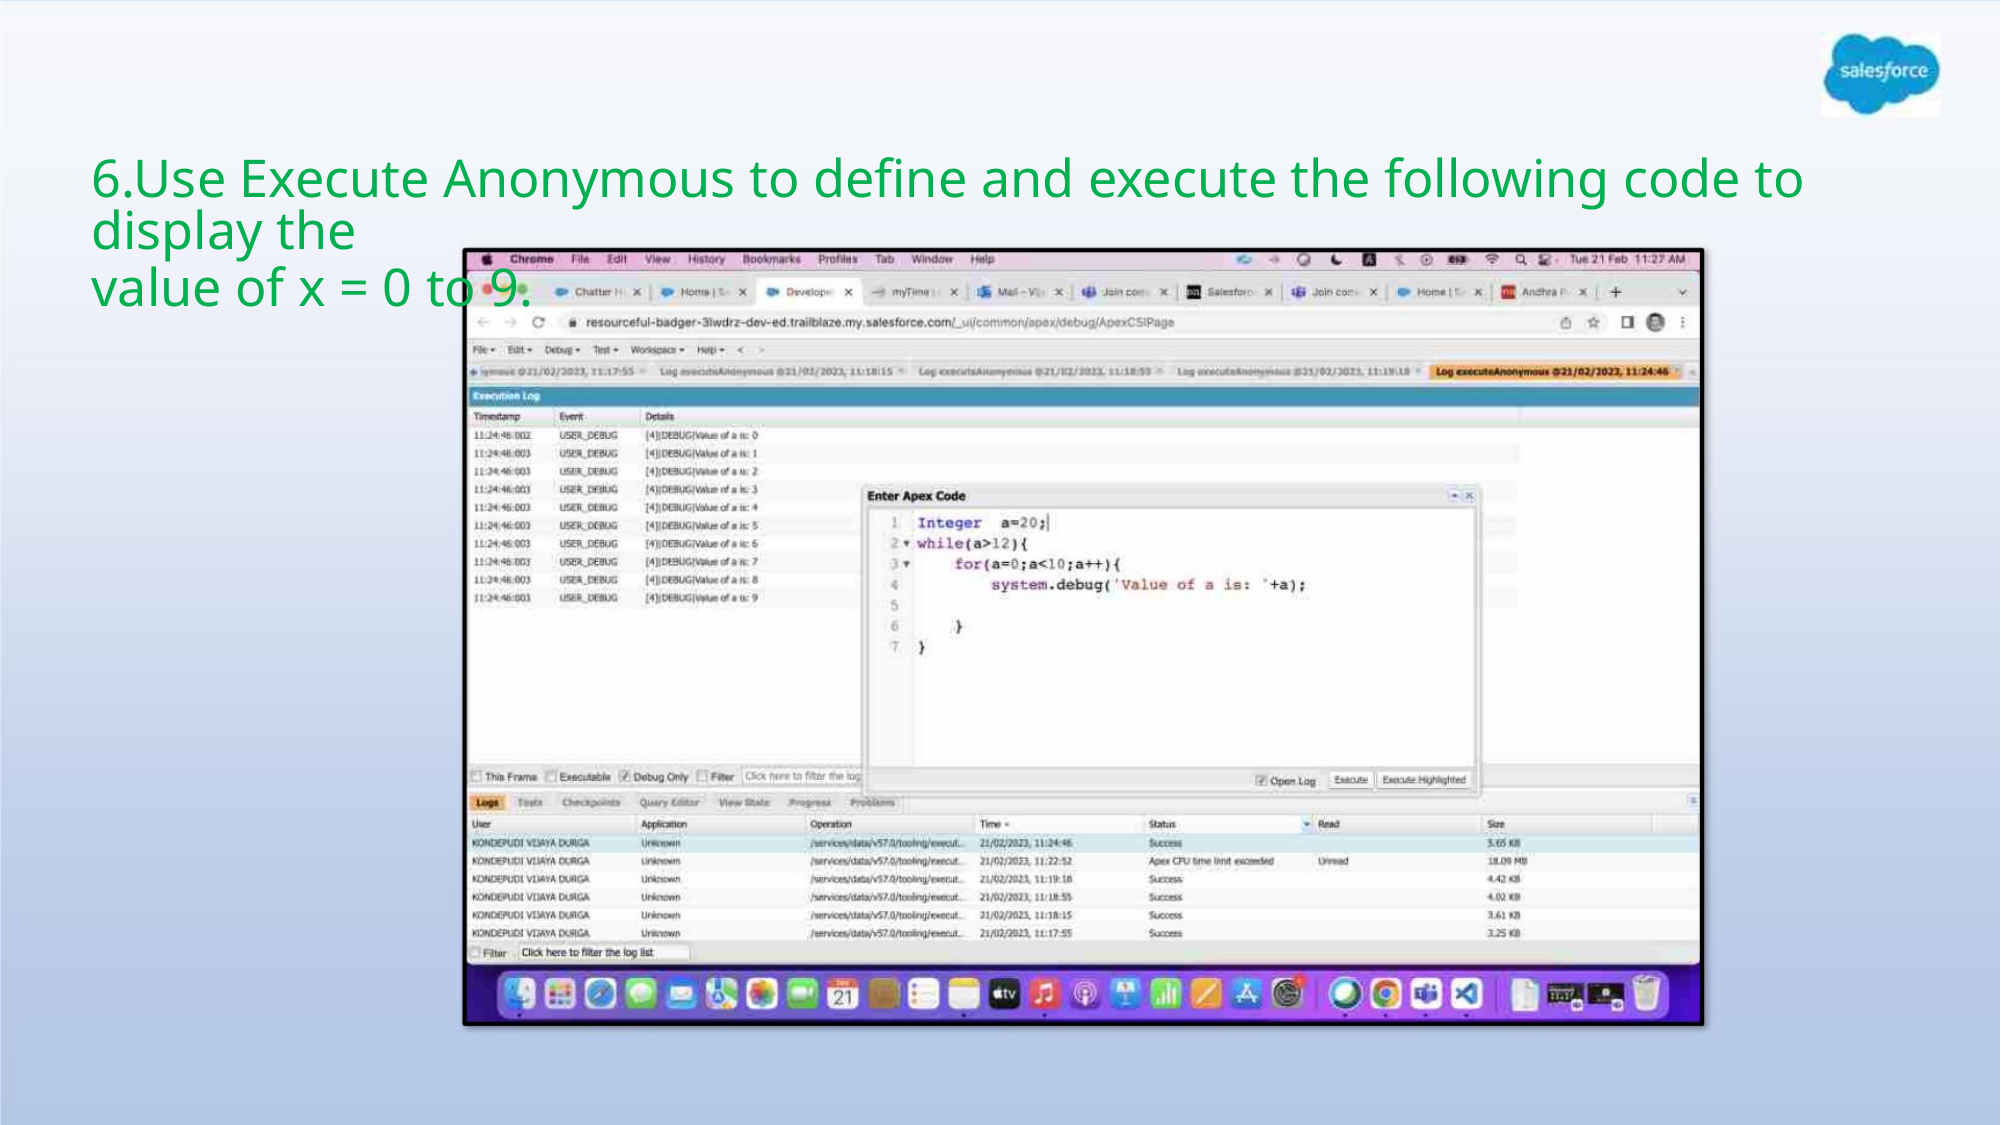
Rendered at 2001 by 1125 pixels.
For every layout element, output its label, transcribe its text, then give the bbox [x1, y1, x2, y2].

text_box 6.Use Execute Anonymous to define and execute the following code to display the value of x = 0 to 9. [91, 156, 1832, 317]
text_box [0, 0, 2000, 1125]
